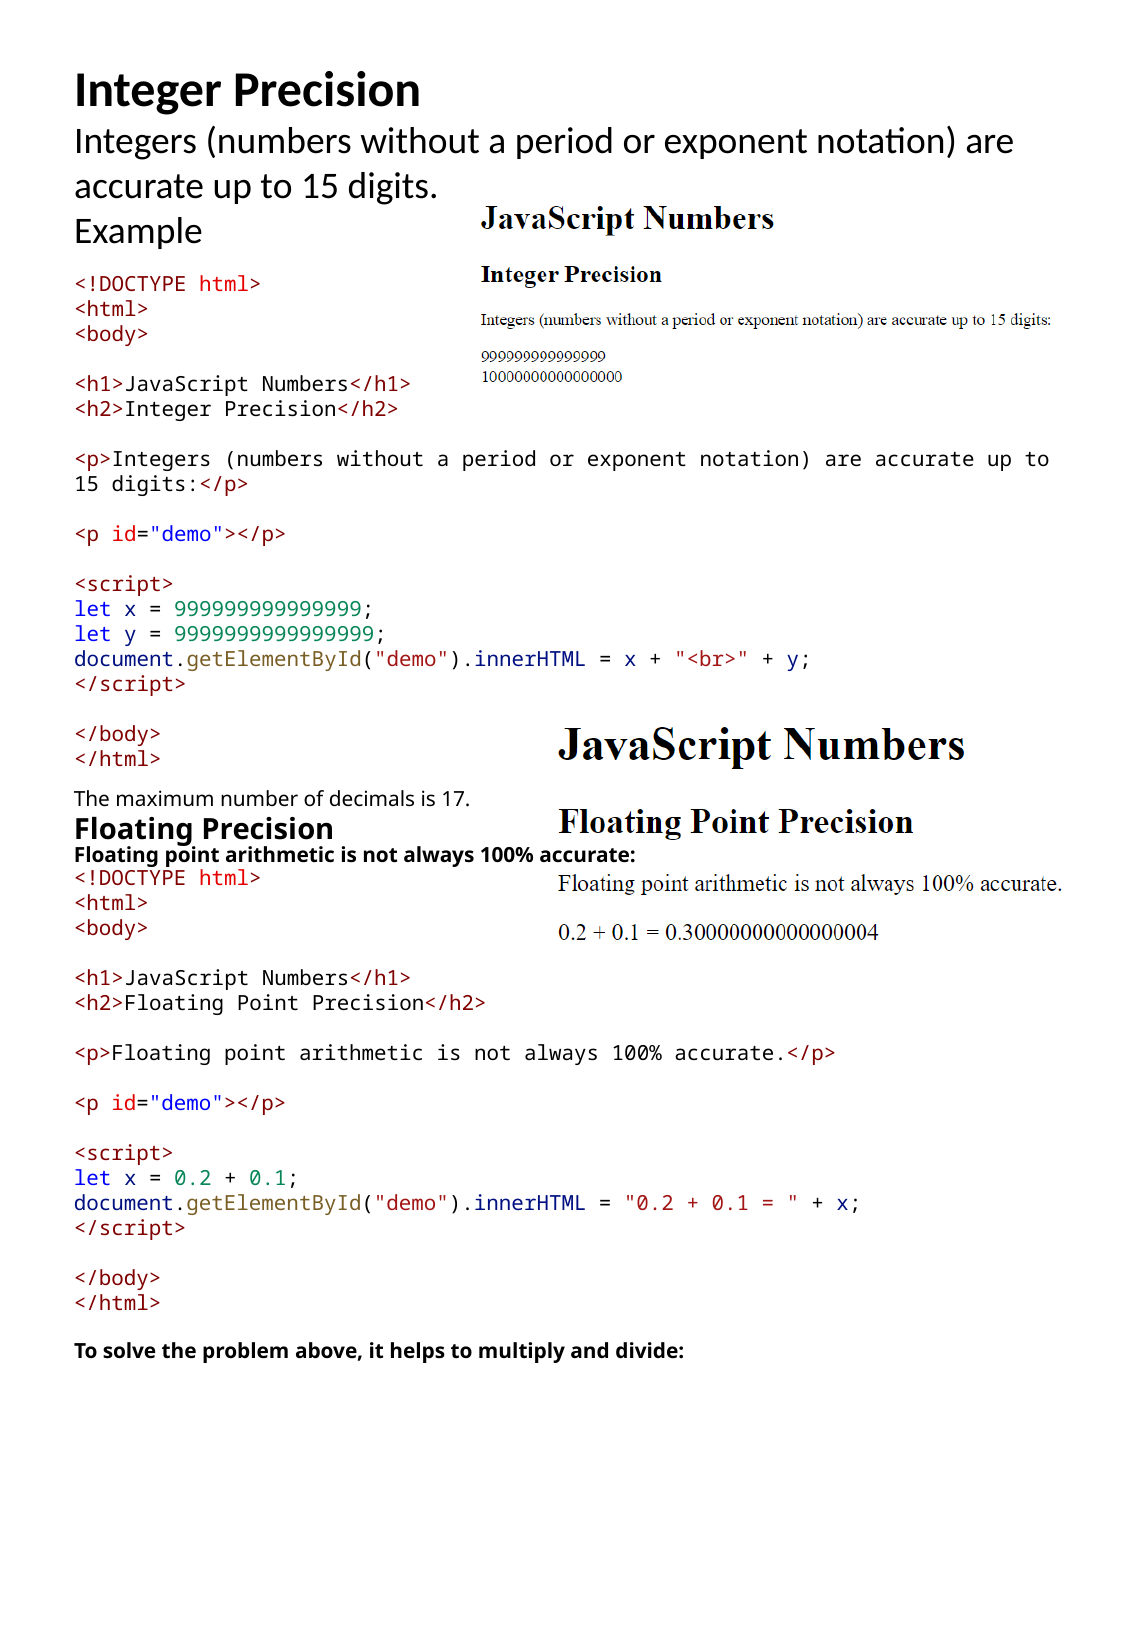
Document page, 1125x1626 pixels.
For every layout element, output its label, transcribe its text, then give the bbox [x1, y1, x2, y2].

text_box <!DOCTYPE html> <html> <body> <h1>JavaScript Numbers</h1> <h2>Floating Point Precision</h2> <p>Floating point arithmetic is not always 100% accurate.</p> <p id="demo"></p> <script> let x = 0.2 + 0.1; document.getElementById("demo").innerHTML = "0.2 + 0.1 = " + x; </script> </body> </html> [59, 925, 1046, 1322]
text_box <!DOCTYPE html> <html> <body> <h1>JavaScript Numbers</h1> <h2>Integer Precision</h2> <p>Integers (numbers without a period or exponent notation) are accurate up to 15 digits:</p> <p id="demo"></p> <script> let x = 999999999999999; let y = 9999999999999999; document.getElementById("demo").innerHTML = x + "<br>" + y; </script> </body> </html> [59, 263, 1066, 777]
text_box Integer Precision Integers (numbers without a period or exponent notation) are accurate up to 15 digits. Example [59, 49, 1066, 259]
text_box To solve the problem above, it helps to multiply and divide: [59, 1330, 1068, 1420]
picture [552, 718, 1068, 951]
picture [472, 195, 1066, 400]
text_box The maximum number of decimals is 17. Floating Precision [59, 777, 552, 834]
text_box Floating point arithmetic is not always 100% accurate: [59, 834, 552, 925]
